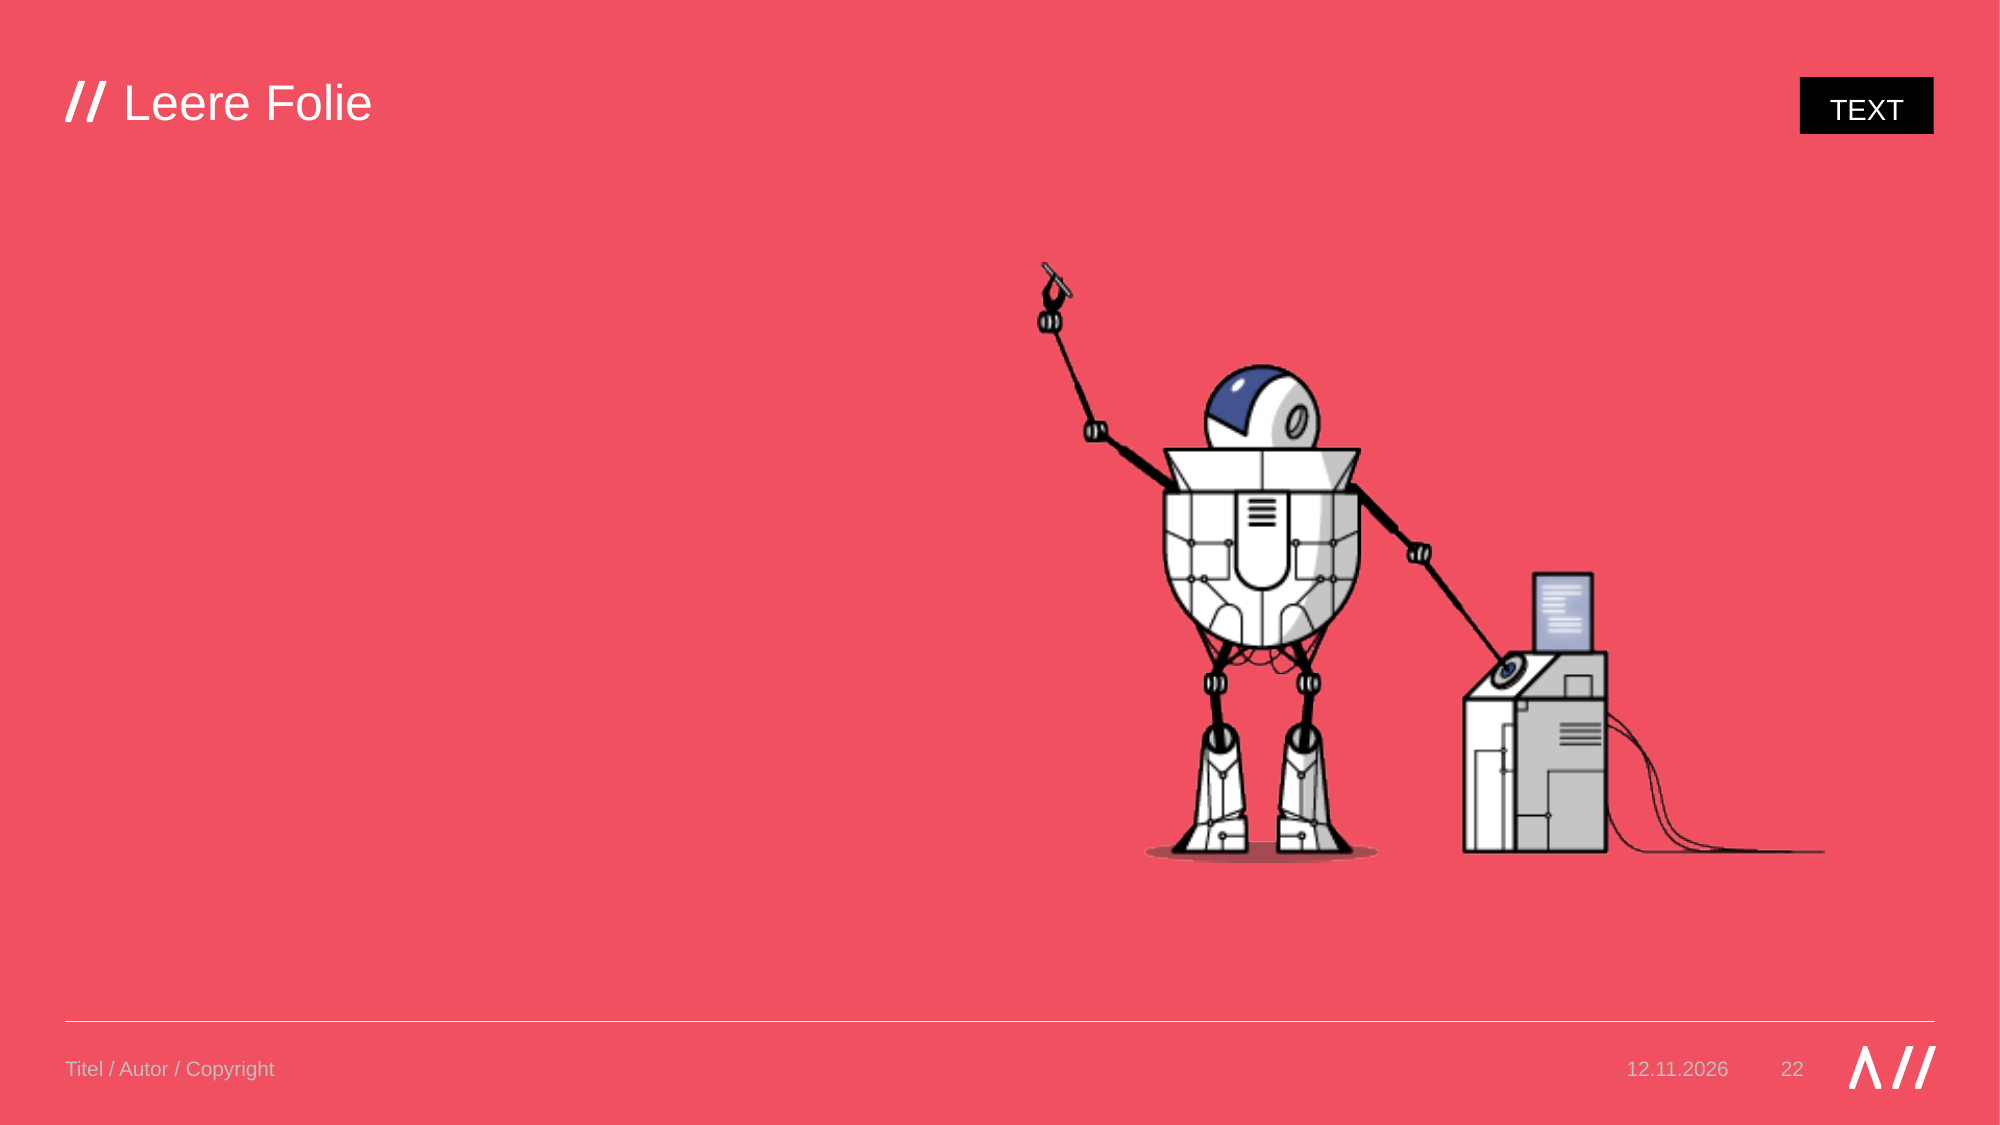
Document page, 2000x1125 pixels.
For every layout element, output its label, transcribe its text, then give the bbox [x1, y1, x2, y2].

title Leere Folie [124, 76, 1935, 132]
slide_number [1615, 1038, 1729, 1098]
slide_number 22 [1757, 1038, 1804, 1098]
title Beispielfolie mit Bild [1030, 259, 1830, 874]
footer Titel / Autor / Copyright [64, 1038, 977, 1098]
picture [1849, 1046, 1936, 1089]
text_box TEXT [1799, 77, 1934, 134]
picture [1036, 262, 1826, 863]
